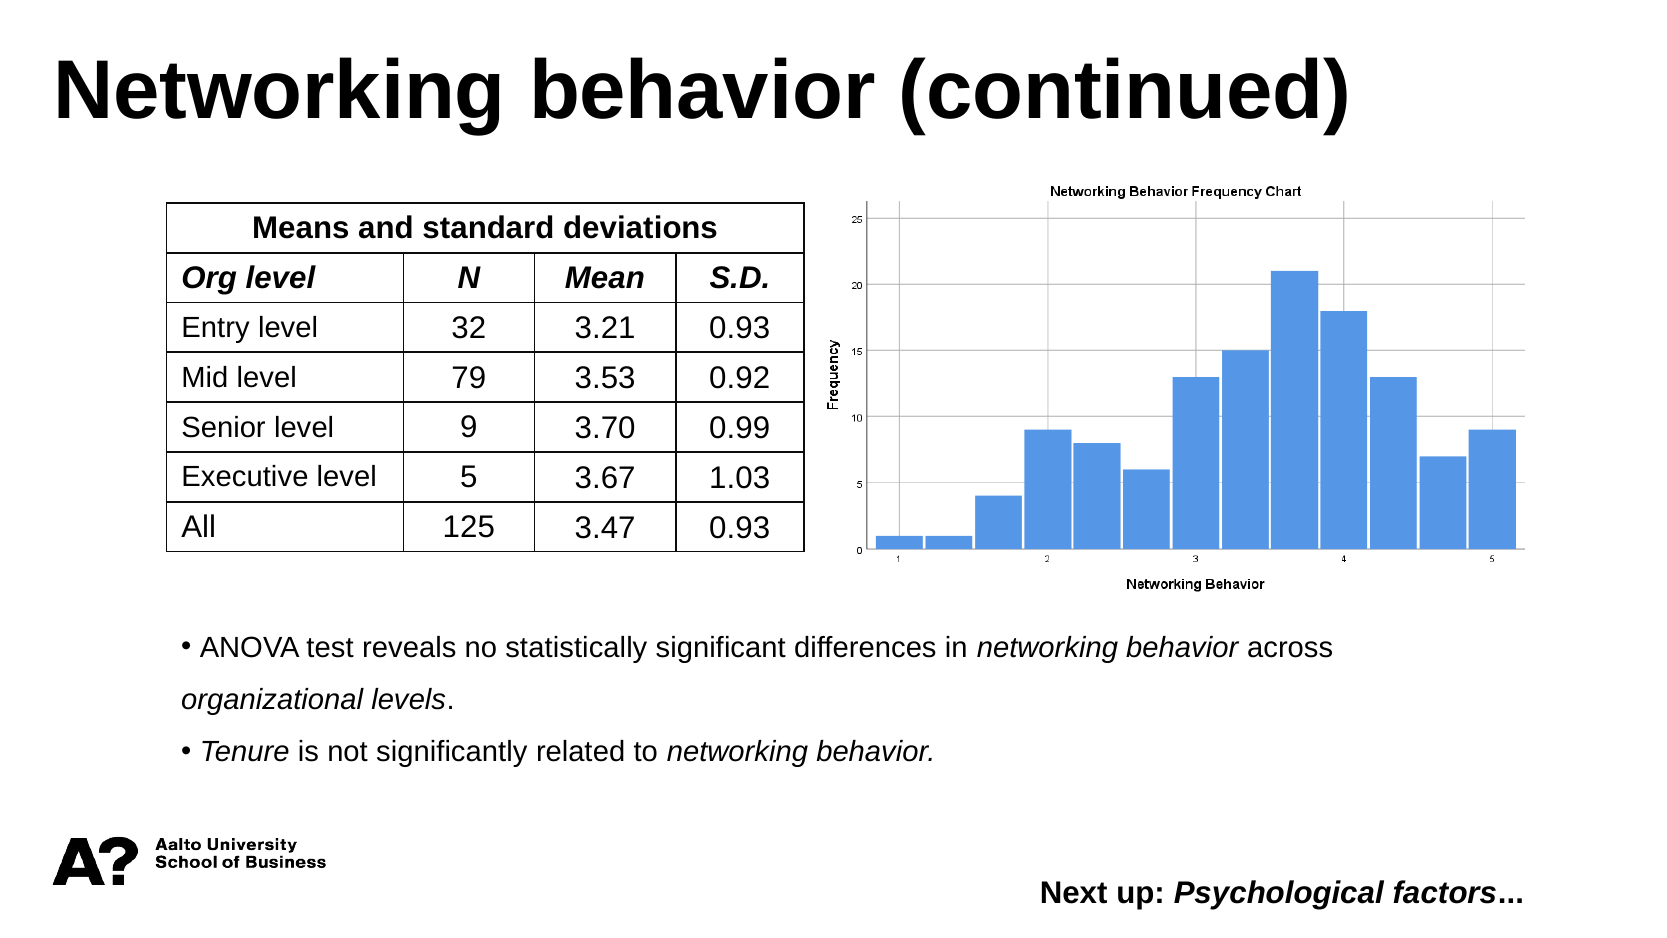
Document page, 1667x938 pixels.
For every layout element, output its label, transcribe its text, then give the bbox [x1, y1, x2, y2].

table_cell S.D. [677, 254, 803, 302]
table_cell Mean [535, 254, 675, 302]
picture [809, 171, 1541, 604]
table_cell 3.67 [535, 453, 675, 501]
table_cell 5 [404, 453, 534, 501]
table_cell Entry level [167, 303, 403, 351]
table_cell Org level [167, 254, 403, 302]
table_cell 3.70 [535, 403, 675, 451]
table_cell 1.03 [677, 453, 803, 501]
table_cell 3.21 [535, 303, 675, 351]
table_cell 0.92 [677, 353, 803, 401]
table_cell Executive level [167, 453, 403, 501]
table_cell 125 [404, 503, 534, 551]
table_cell 0.99 [677, 403, 803, 451]
list Networking behavior (continued) [53, 35, 1603, 221]
table_header Means and standard deviations [167, 204, 803, 252]
table_cell N [404, 254, 534, 302]
picture [0, 791, 378, 932]
table_cell 32 [404, 303, 534, 351]
table_cell Senior level [167, 403, 403, 451]
table_cell 9 [404, 403, 534, 451]
table_cell 3.47 [535, 503, 675, 551]
table_cell 79 [404, 353, 534, 401]
text_box ANOVA test reveals no statistically significant differences in networking behavior across organizational levels. Tenure is not significantly related to networking behavior. [166, 603, 1493, 776]
table_cell Mid level [167, 353, 403, 401]
table_cell 0.93 [677, 303, 803, 351]
table_cell 3.53 [535, 353, 675, 401]
table_cell 0.93 [677, 503, 803, 551]
table_cell All [167, 503, 403, 551]
text_box Next up: Psychological factors... [1024, 864, 1539, 917]
